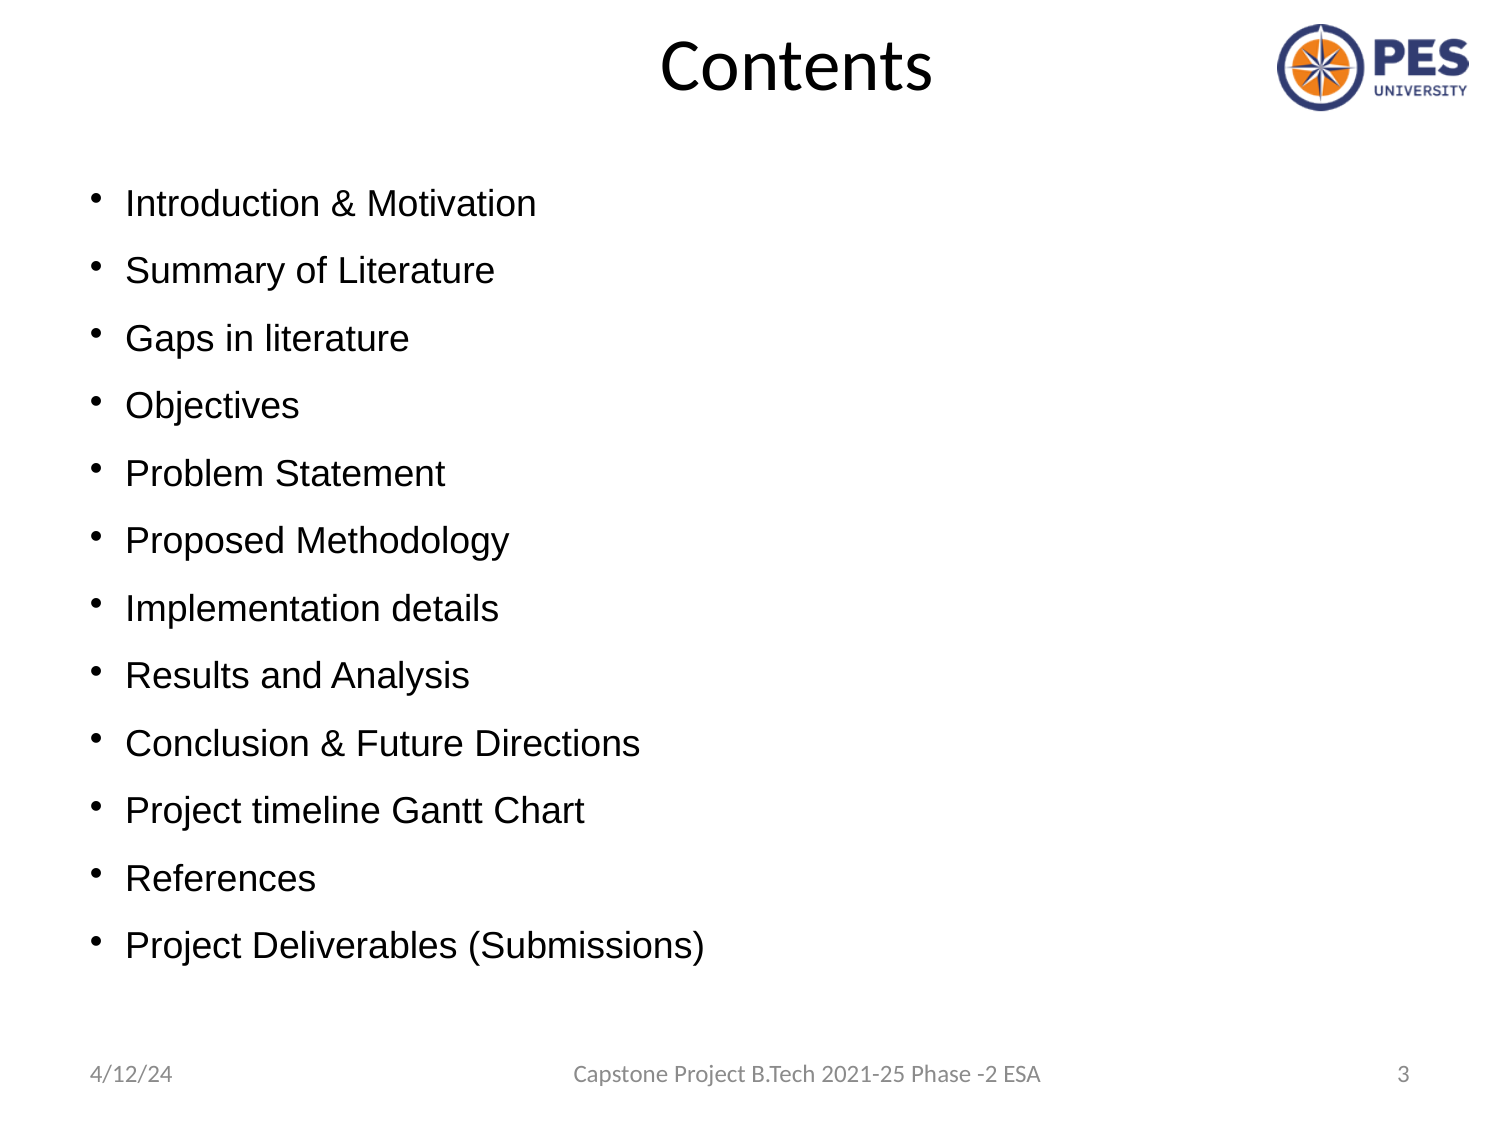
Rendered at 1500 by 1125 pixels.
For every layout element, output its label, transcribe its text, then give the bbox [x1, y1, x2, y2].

text_box Introduction & Motivation Summary of Literature Gaps in literature Objectives Problem Statement Proposed Methodology Implementation details Results and Analysis Conclusion & Future Directions Project timeline Gantt Chart References Project Deliverables (Submissions) [75, 148, 1209, 977]
text_box 3 [1137, 1042, 1425, 1103]
text_box Contents [194, 1, 1400, 121]
picture [1400, 24, 1469, 114]
text_box Capstone Project B.Tech 2021-25 Phase -2 ESA [484, 1042, 1137, 1103]
text_box 4/12/24 [74, 1042, 425, 1103]
text_box [75, 262, 1425, 1005]
